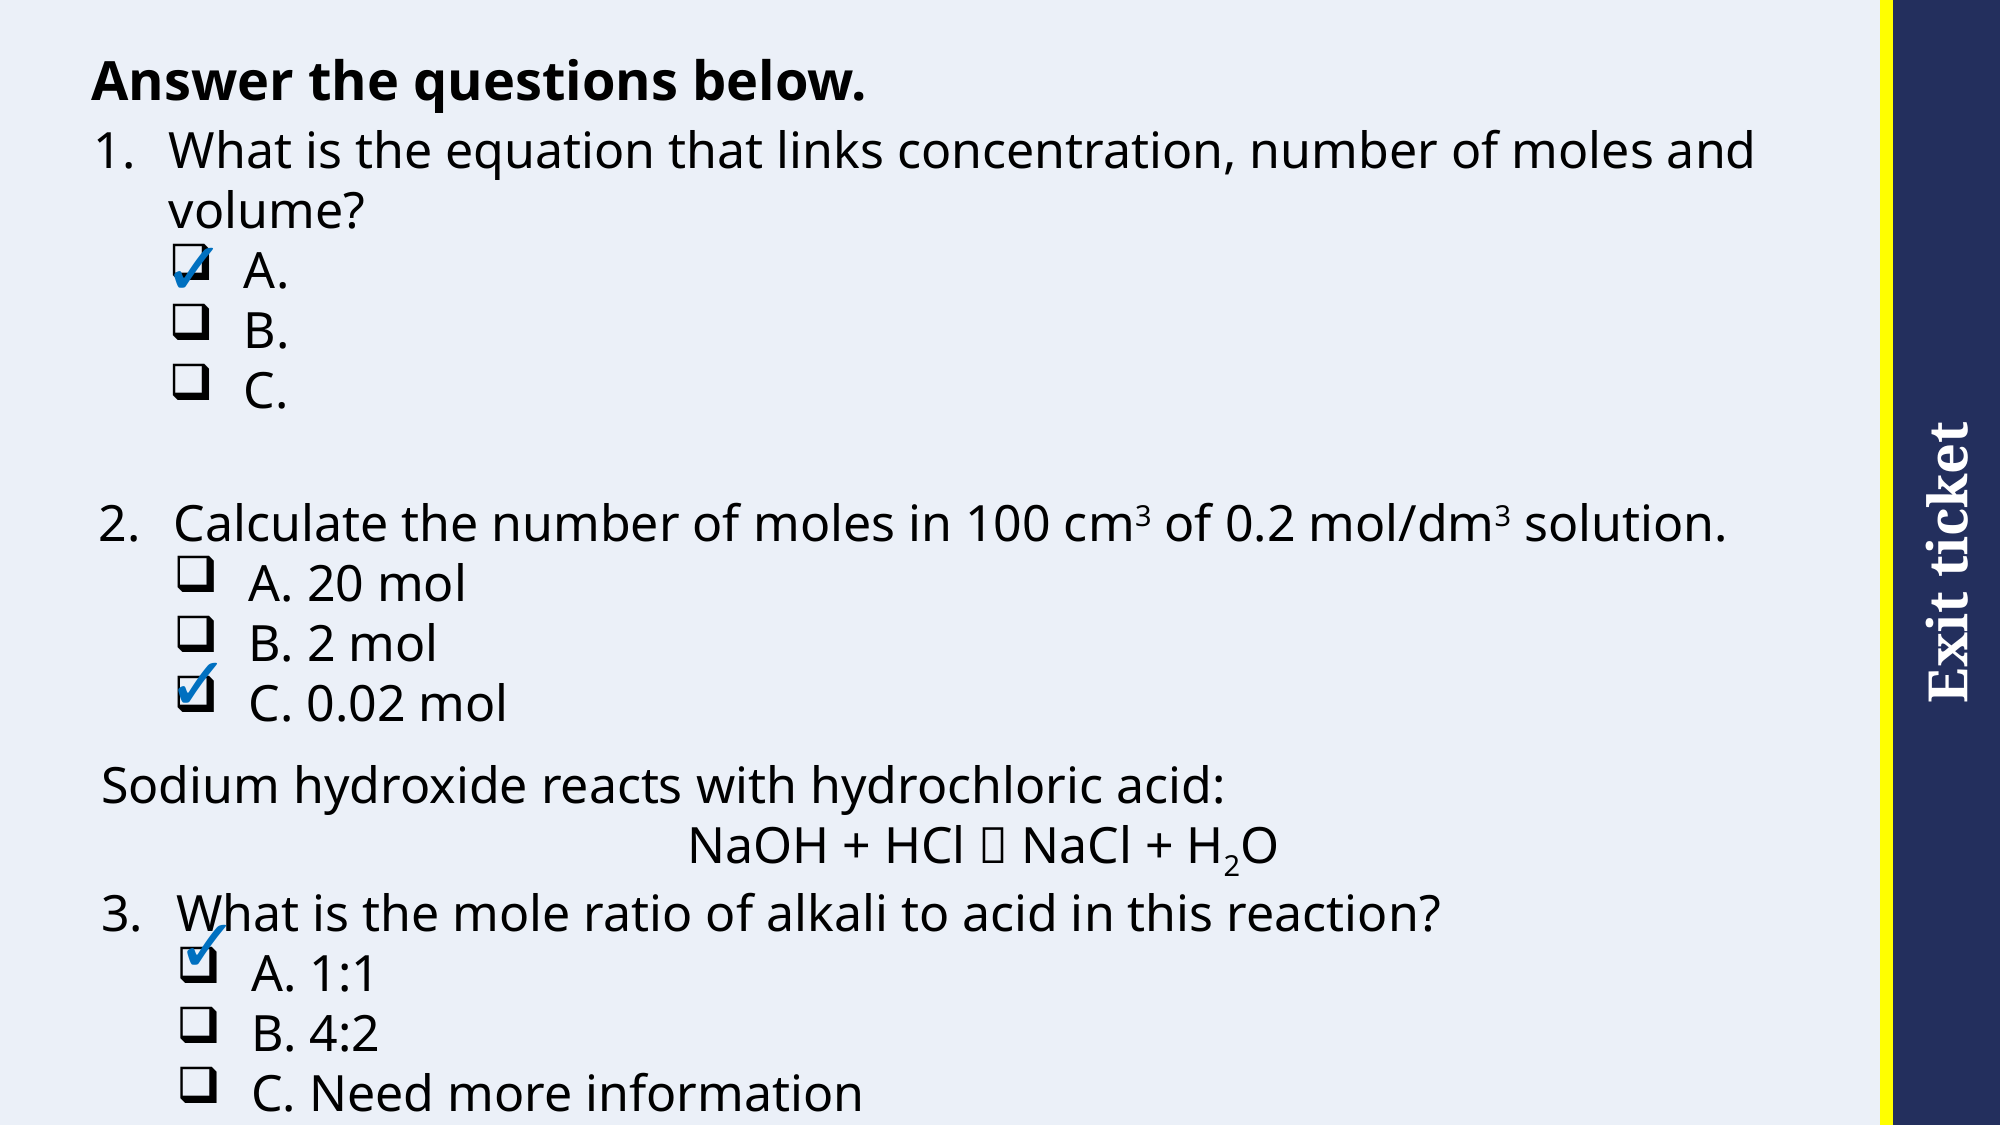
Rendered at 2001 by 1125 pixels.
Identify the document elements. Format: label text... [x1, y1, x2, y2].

text_box Calculate the number of moles in 100 cm3 of 0.2 mol/dm3 solution. A. 20 mol B. 2 mol C. 0.02 mol [83, 483, 1880, 739]
text_box Sodium hydroxide reacts with hydrochloric acid: NaOH + HCl  NaCl + H2O What is the mole ratio of alkali to acid in this reaction? A. 1:1 B. 4:2 C. Need more information [86, 746, 1880, 1125]
text_box ✓ [161, 890, 248, 996]
text_box Calculate the number of moles in 100 cm3 of 0.2 mol/dm3 solution. A. 20 mol B. 2 mol C. 0.02 mol [1893, 483, 1902, 739]
text_box ✓ [152, 627, 245, 733]
title Answer the questions below. [91, 0, 1834, 113]
text_box ✓ [148, 213, 242, 319]
